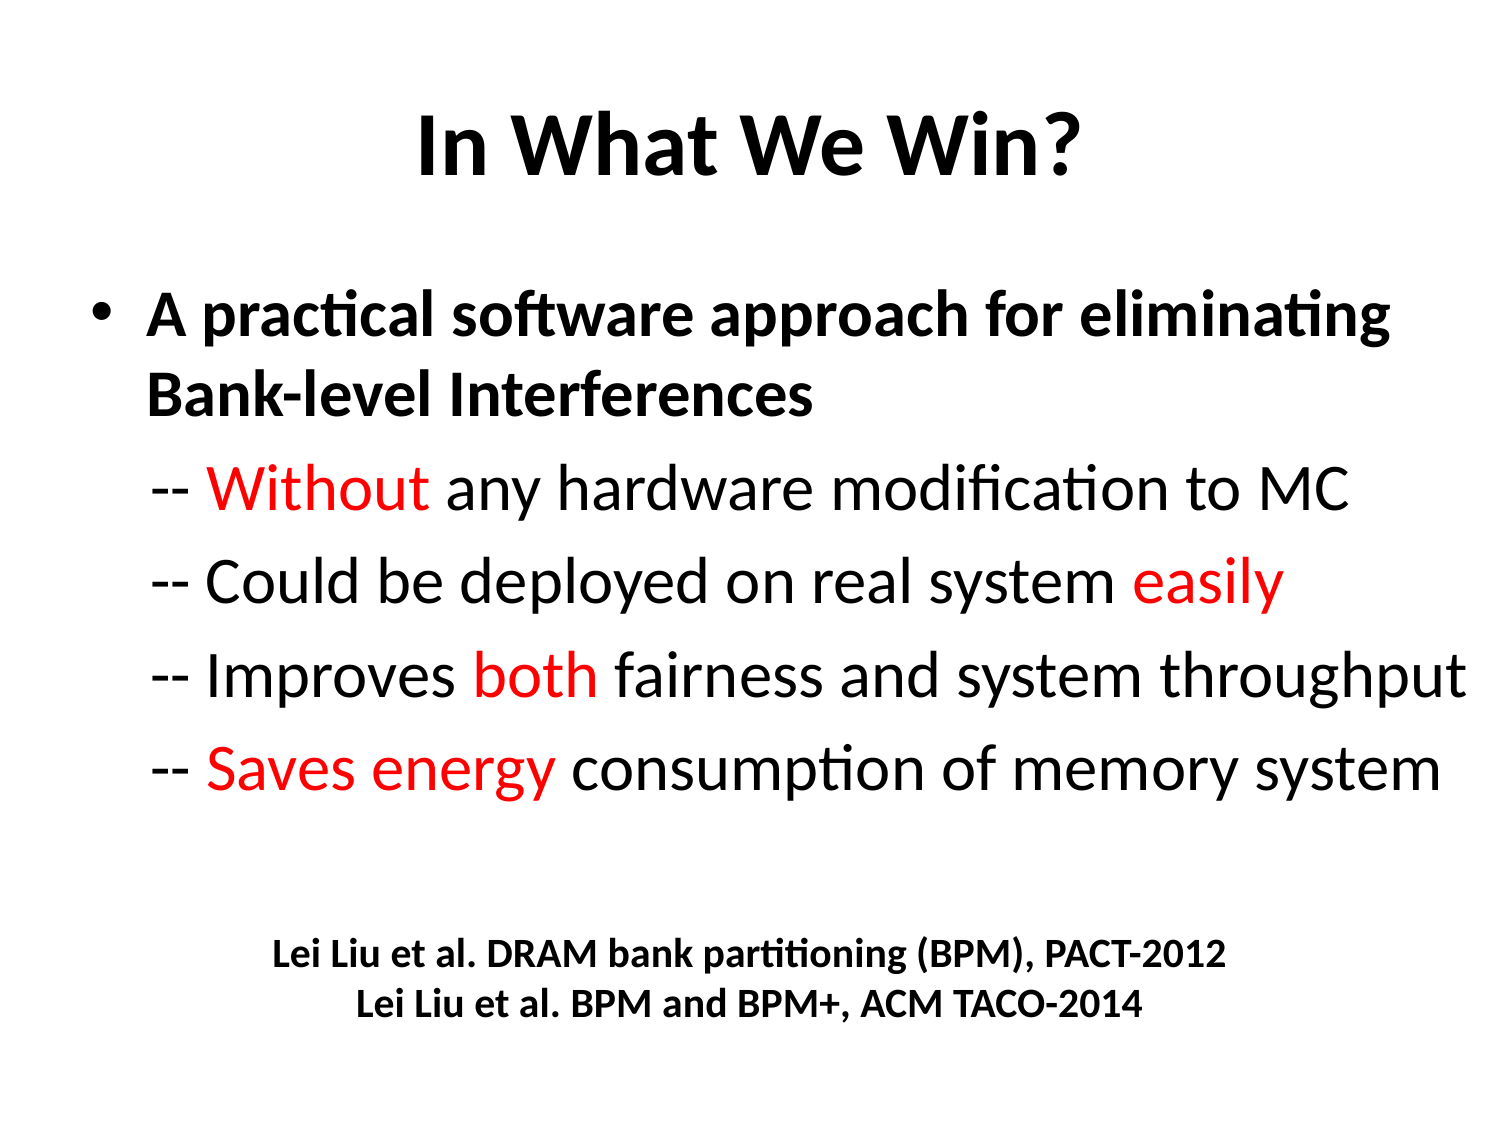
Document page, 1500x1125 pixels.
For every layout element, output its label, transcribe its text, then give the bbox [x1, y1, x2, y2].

list A practical software approach for eliminating Bank-level Interferences -- Without any hardware modification to MC -- Could be deployed on real system easily -- Improves both fairness and system throughput -- Saves energy consumption of memory system [75, 262, 1500, 918]
text_box Lei Liu et al. DRAM bank partitioning (BPM), PACT-2012 Lei Liu et al. BPM and BPM+, ACM TACO-2014 [0, 918, 1500, 1034]
title In What We Win? [75, 45, 1425, 233]
